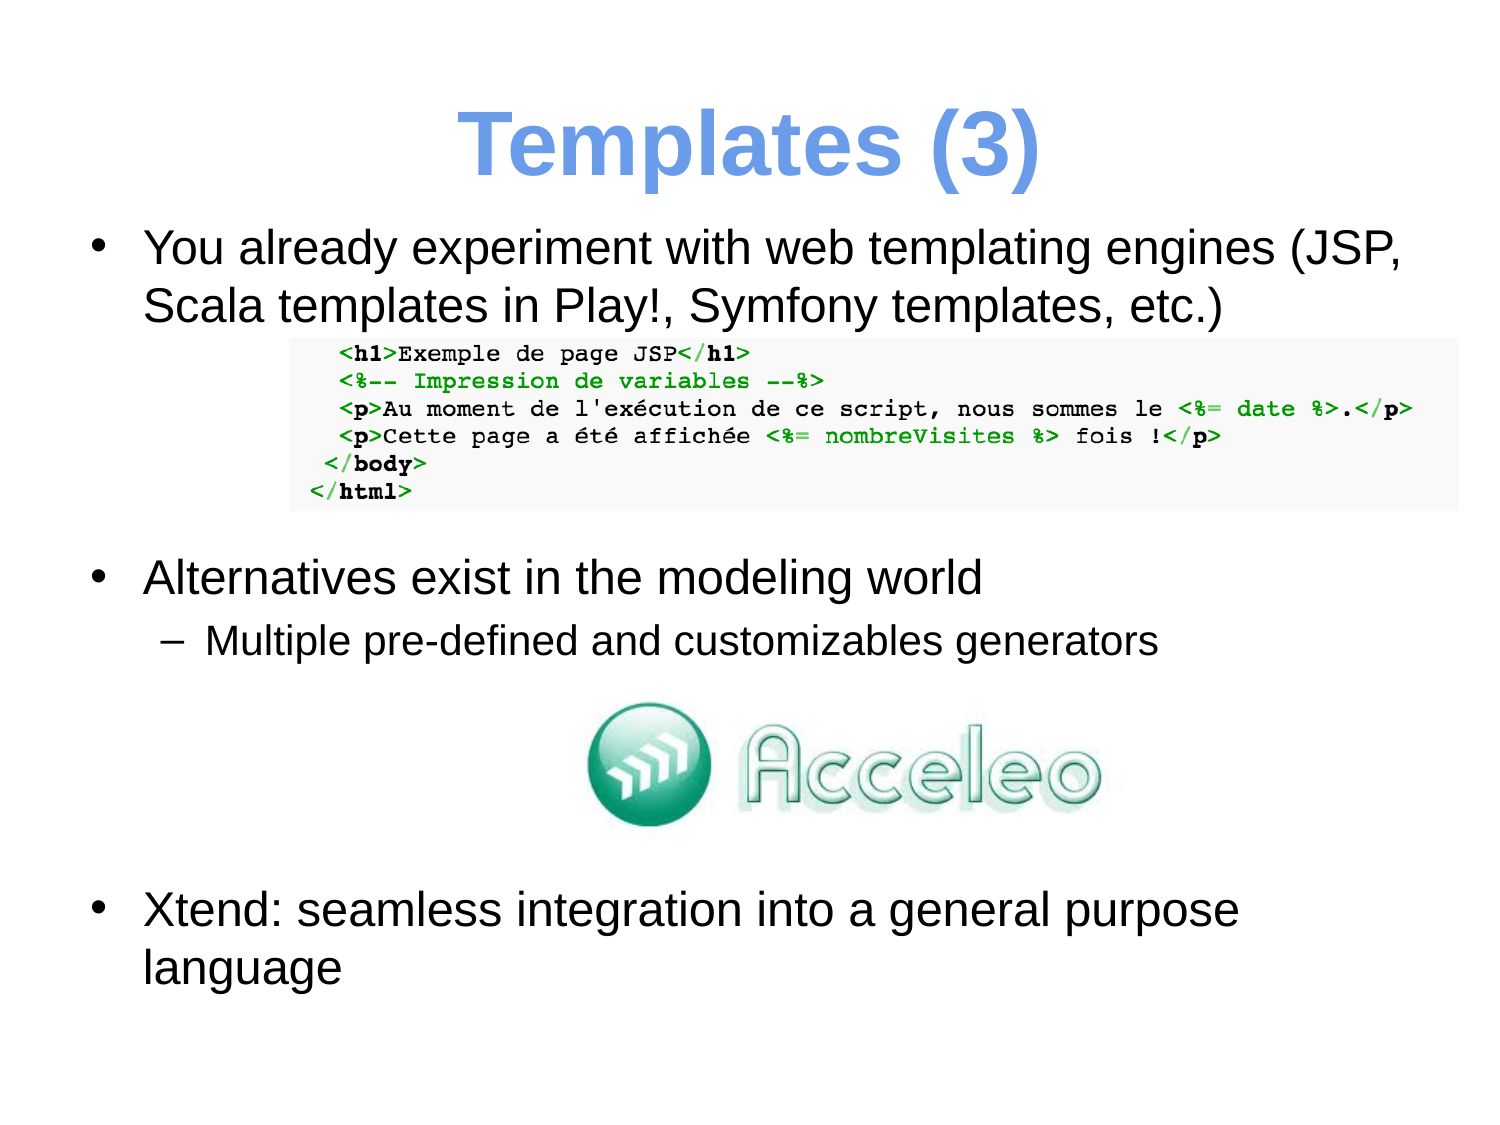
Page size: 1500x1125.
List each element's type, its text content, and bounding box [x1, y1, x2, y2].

title Templates (3) [75, 45, 1425, 208]
picture [560, 680, 1129, 857]
picture [288, 337, 1459, 512]
list You already experiment with web templating engines (JSP, Scala templates in Play!, Symfony templates, etc.) Alternatives exist in the modeling world Multiple pre-defined and customizables generators Xtend: seamless integration into a general purpose language [75, 208, 1425, 1005]
